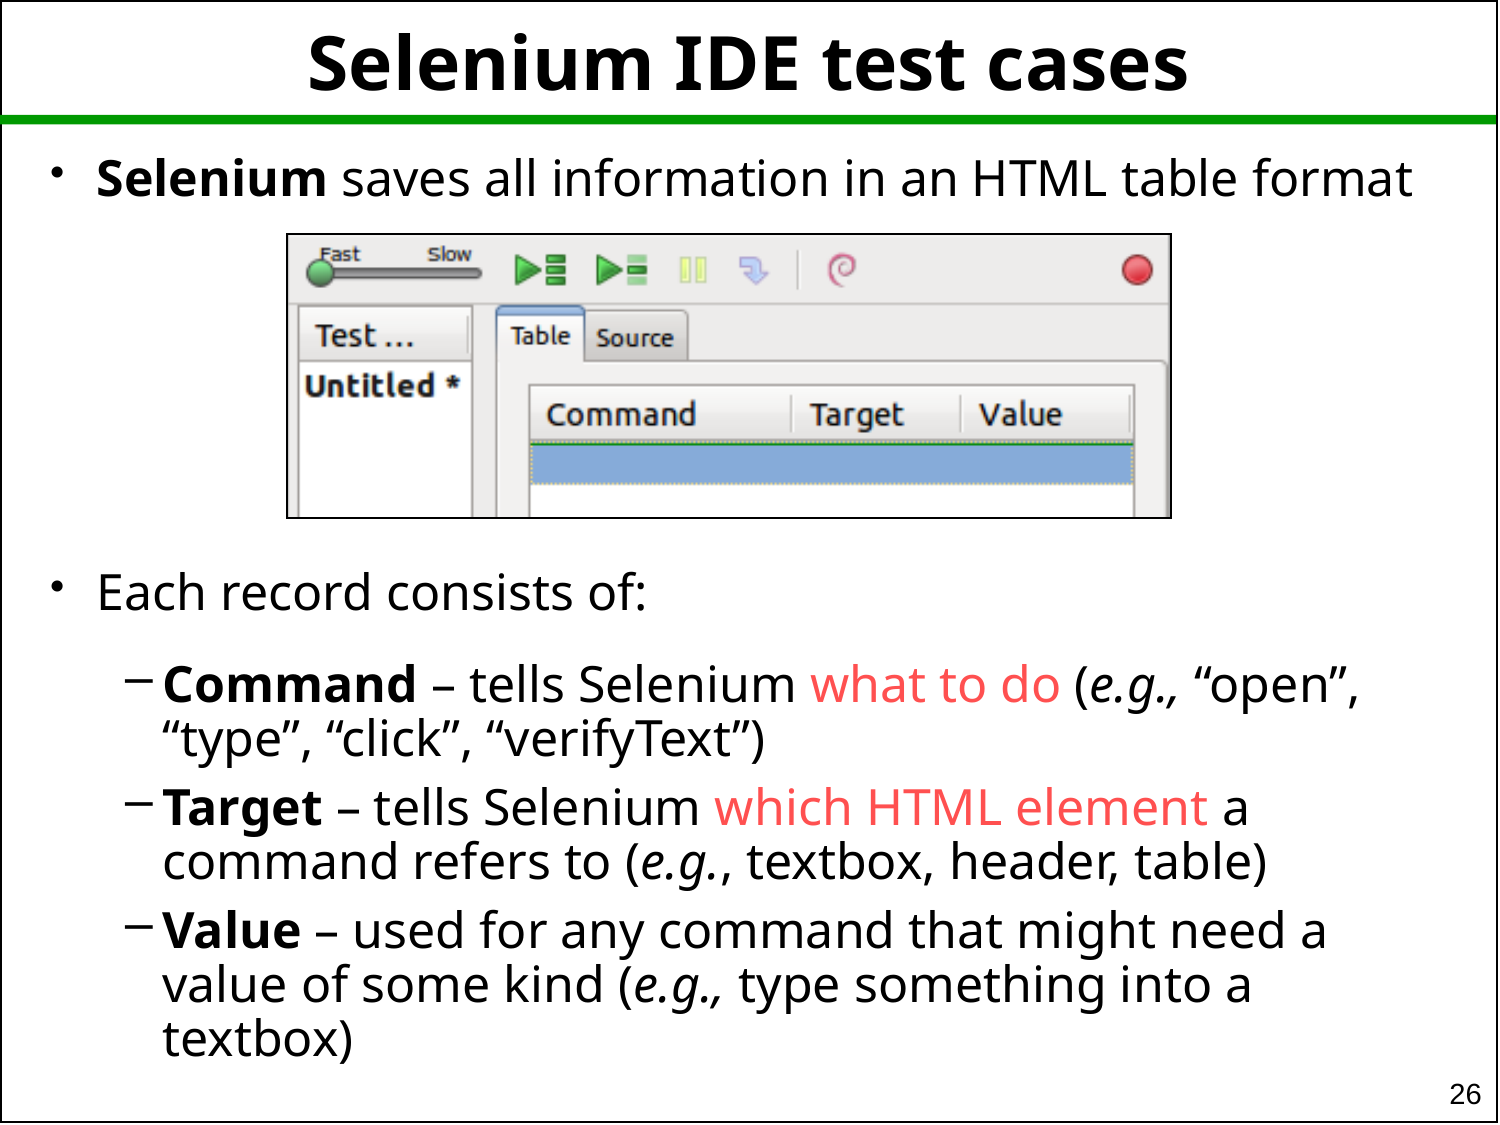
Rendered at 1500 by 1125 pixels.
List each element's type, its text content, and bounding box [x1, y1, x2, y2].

list Selenium saves all information in an HTML table format Each record consists of: Command – tells Selenium what to do (e.g., “open”, “type”, “click”, “verifyText”) Target – tells Selenium which HTML element a command refers to (e.g., textbox, header, table) Value – used for any command that might need a value of some kind (e.g., type something into a textbox) [34, 145, 1470, 1093]
title Selenium IDE test cases [14, 7, 1483, 125]
picture [287, 234, 1171, 518]
slide_number 26 [1184, 1077, 1498, 1118]
